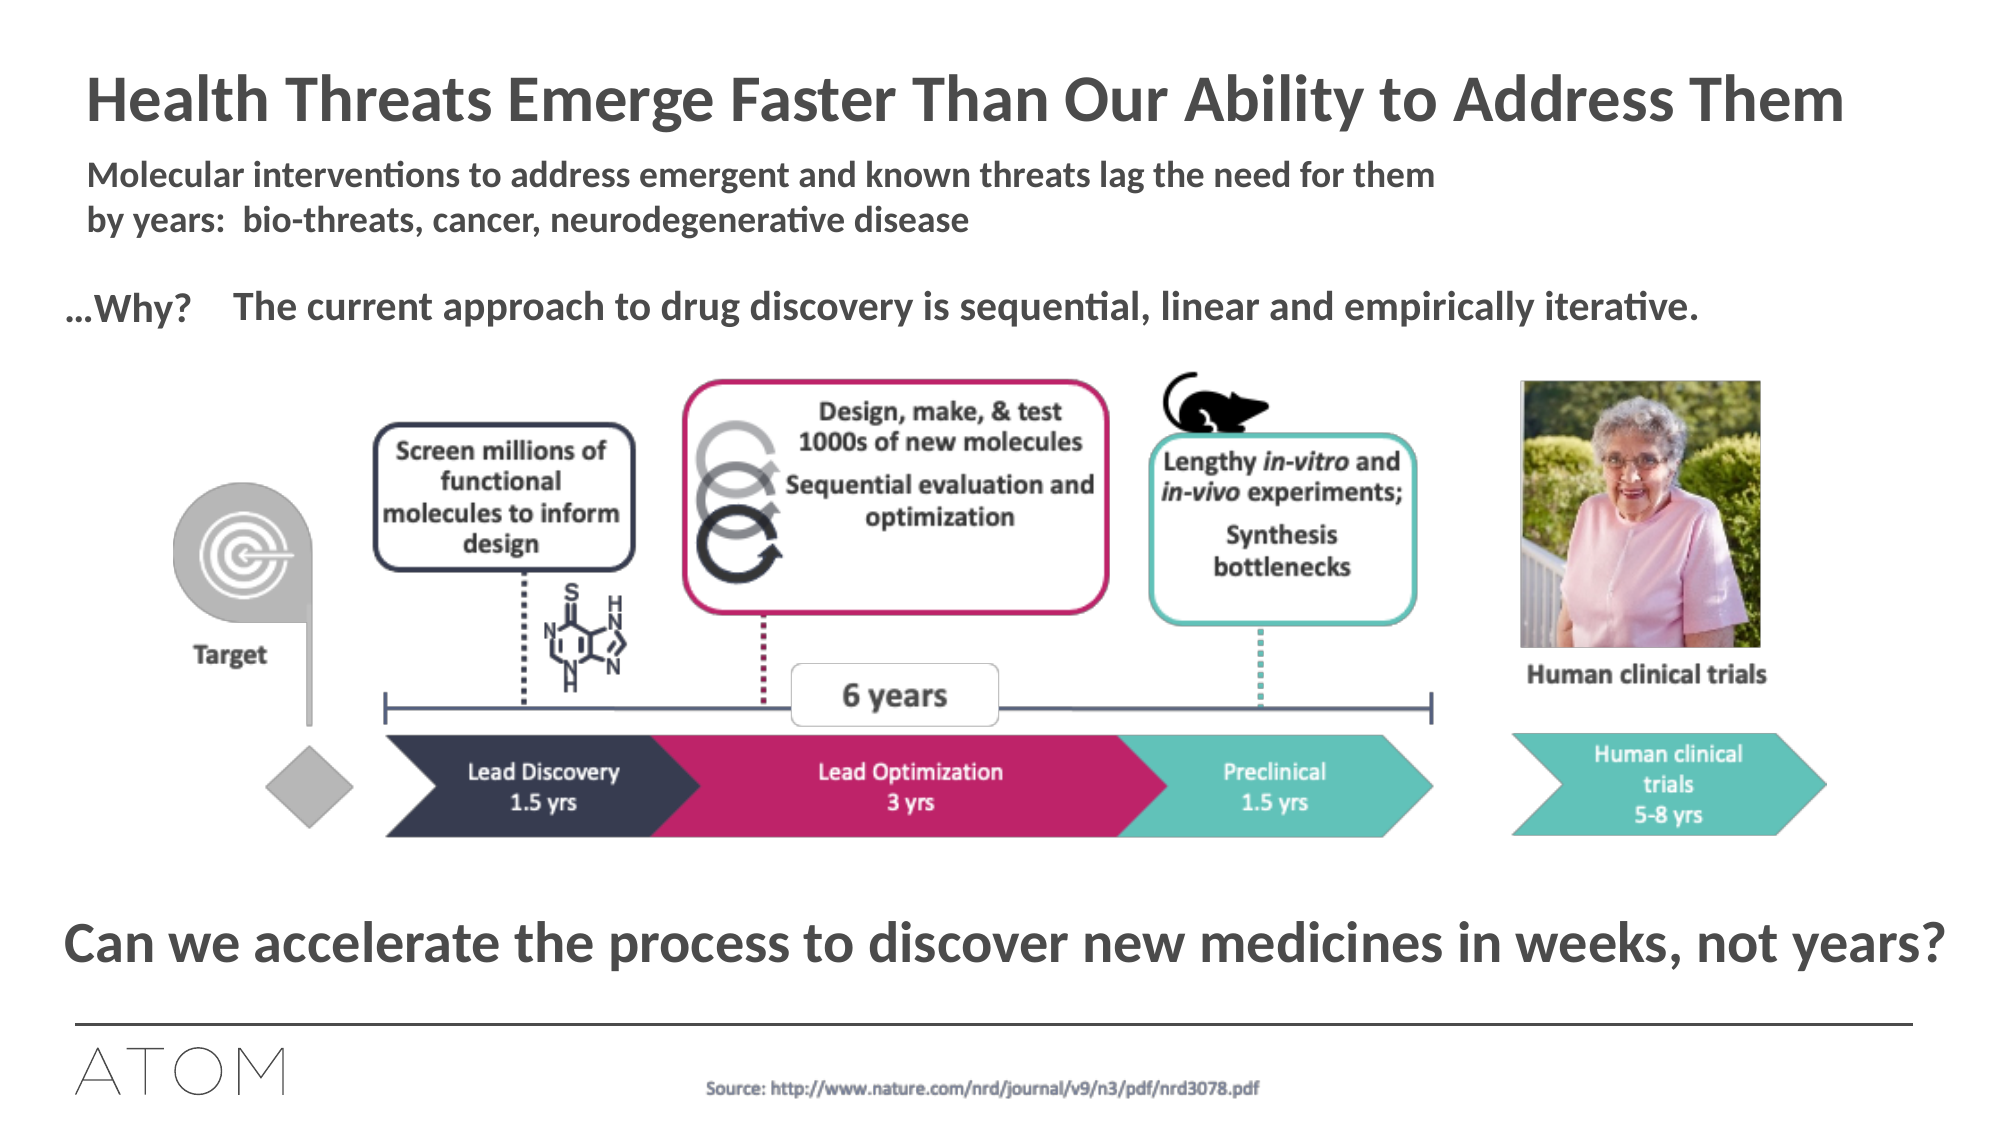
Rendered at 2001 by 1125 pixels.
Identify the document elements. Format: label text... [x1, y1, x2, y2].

text_box Can we accelerate the process to discover new medicines in weeks, not years? [49, 896, 173, 982]
text_box Can we accelerate the process to discover new medicines in weeks, not years? [1827, 896, 2000, 982]
text_box …Why? [49, 272, 1050, 388]
picture [173, 342, 1827, 1113]
text_box Health Threats Emerge Faster Than Our Ability to Address Them [71, 47, 1960, 143]
text_box The current approach to drug discovery is sequential, linear and empirically iterative. [1050, 271, 1716, 337]
text_box Molecular interventions to address emergent and known threats lag the need for them by years: bio-threats, cancer, neurodegenerative disease [71, 142, 1478, 293]
